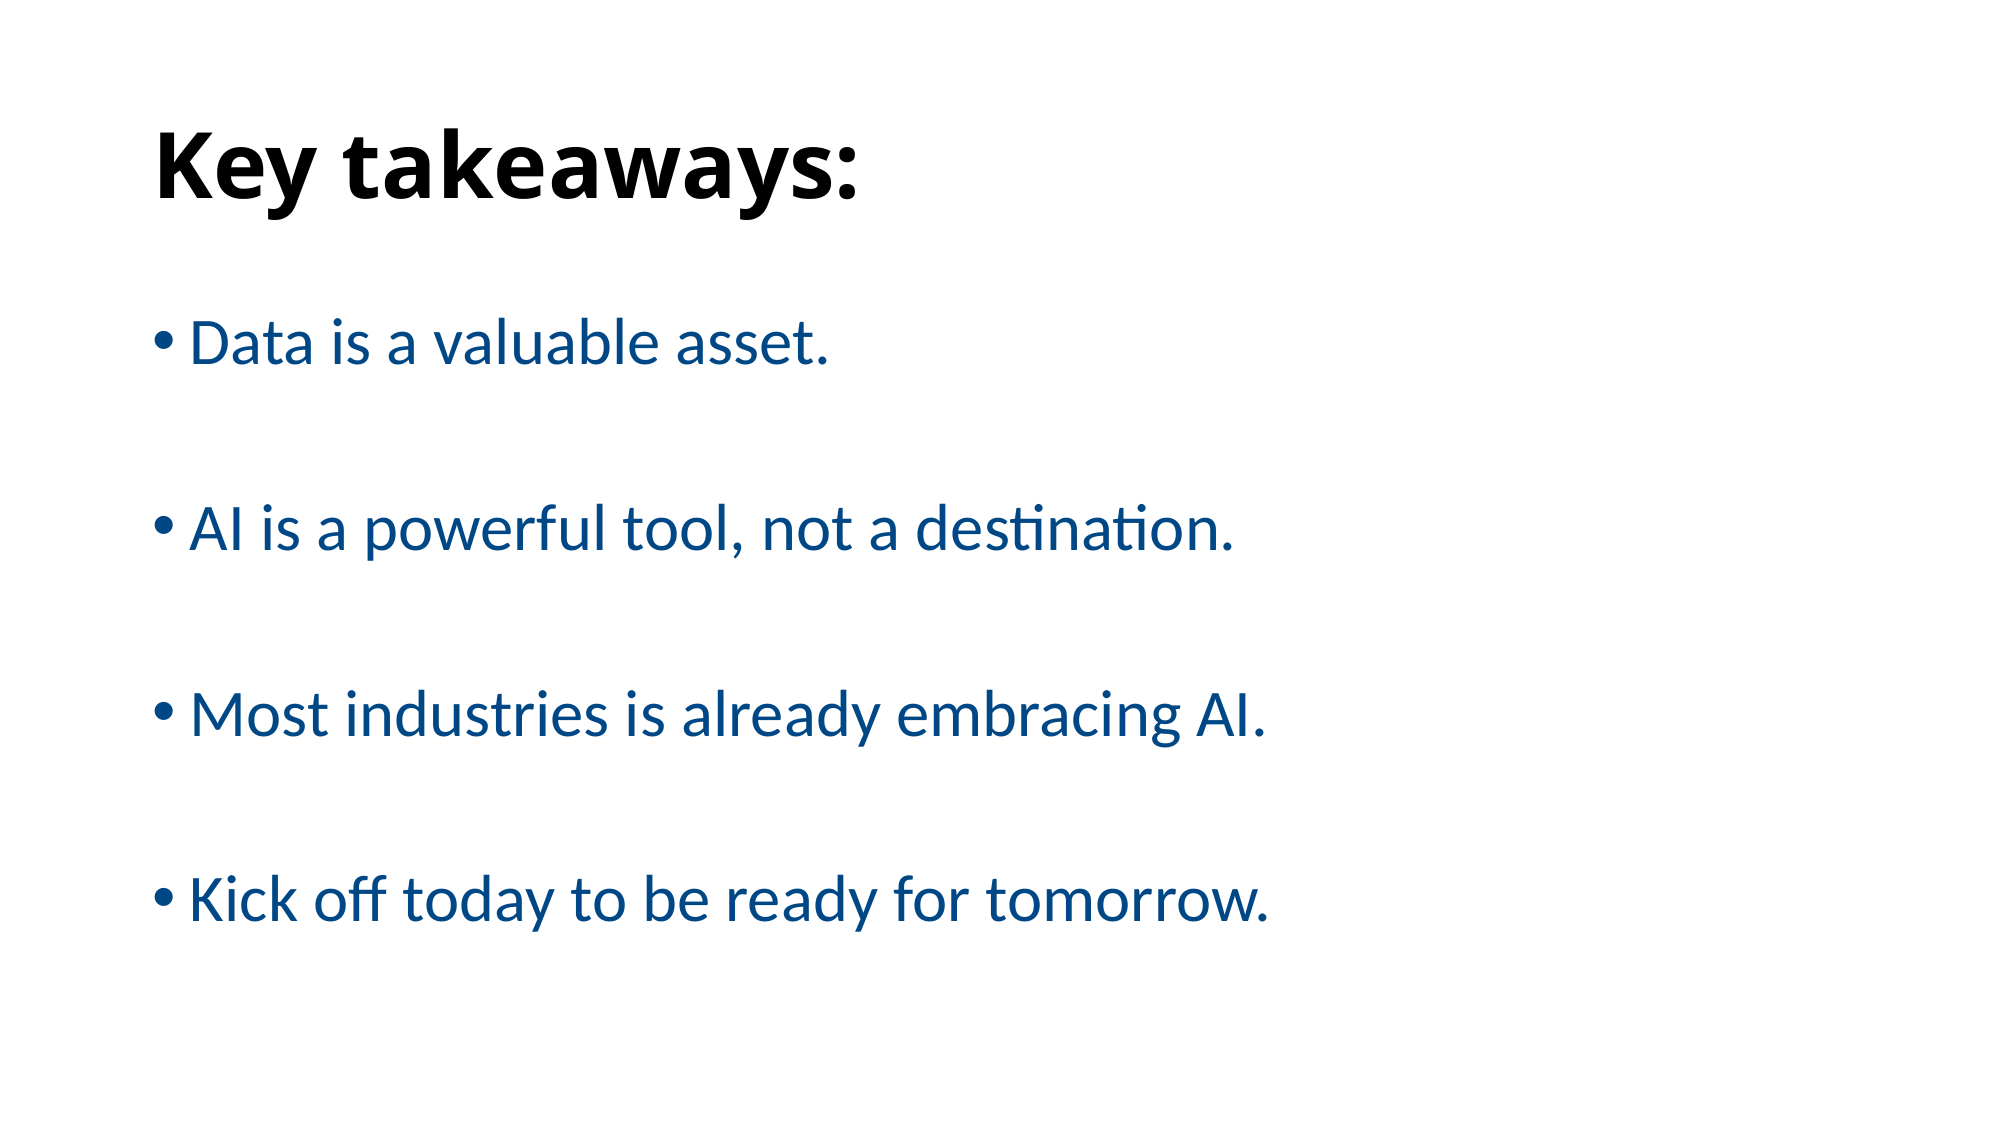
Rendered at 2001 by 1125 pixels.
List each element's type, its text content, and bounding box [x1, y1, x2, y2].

list Data is a valuable asset. AI is a powerful tool, not a destination. Most industries is already embracing AI. Kick off today to be ready for tomorrow. [137, 299, 1863, 1014]
title Key takeaways: [137, 59, 1863, 278]
